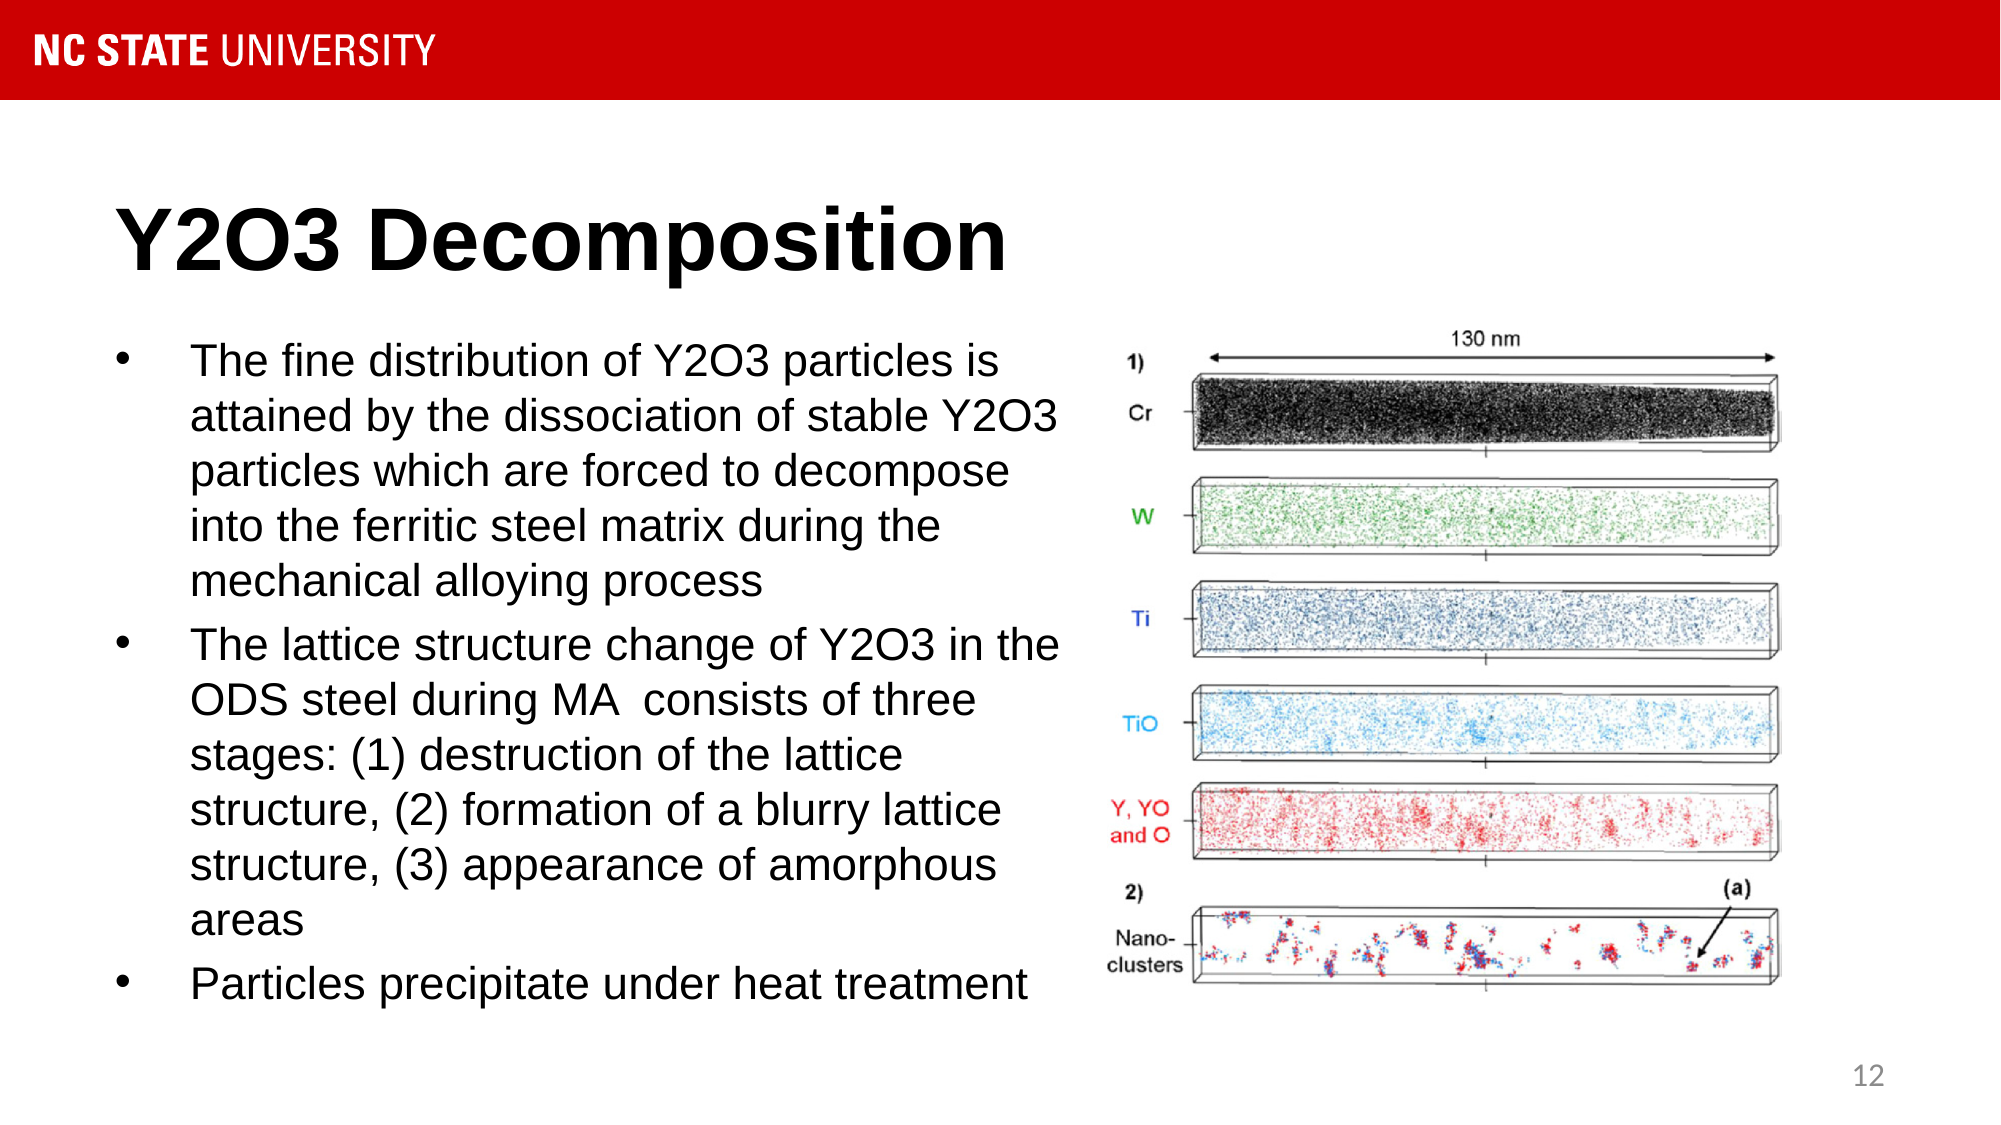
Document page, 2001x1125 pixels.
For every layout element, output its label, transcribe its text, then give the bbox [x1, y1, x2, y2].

slide_number 12 [1433, 1042, 1900, 1103]
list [1088, 322, 1829, 1006]
picture [0, 0, 2001, 100]
list The fine distribution of Y2O3 particles is attained by the dissociation of stable Y2O3 particles which are forced to decompose into the ferritic steel matrix during the mechanical alloying process The lattice structure change of Y2O3 in the ODS steel during MA consists of three stages: (1) destruction of the lattice structure, (2) formation of a blurry lattice structure, (3) appearance of amorphous areas Particles precipitate under heat treatment [99, 322, 1087, 1005]
title Y2O3 Decomposition [99, 147, 1900, 323]
